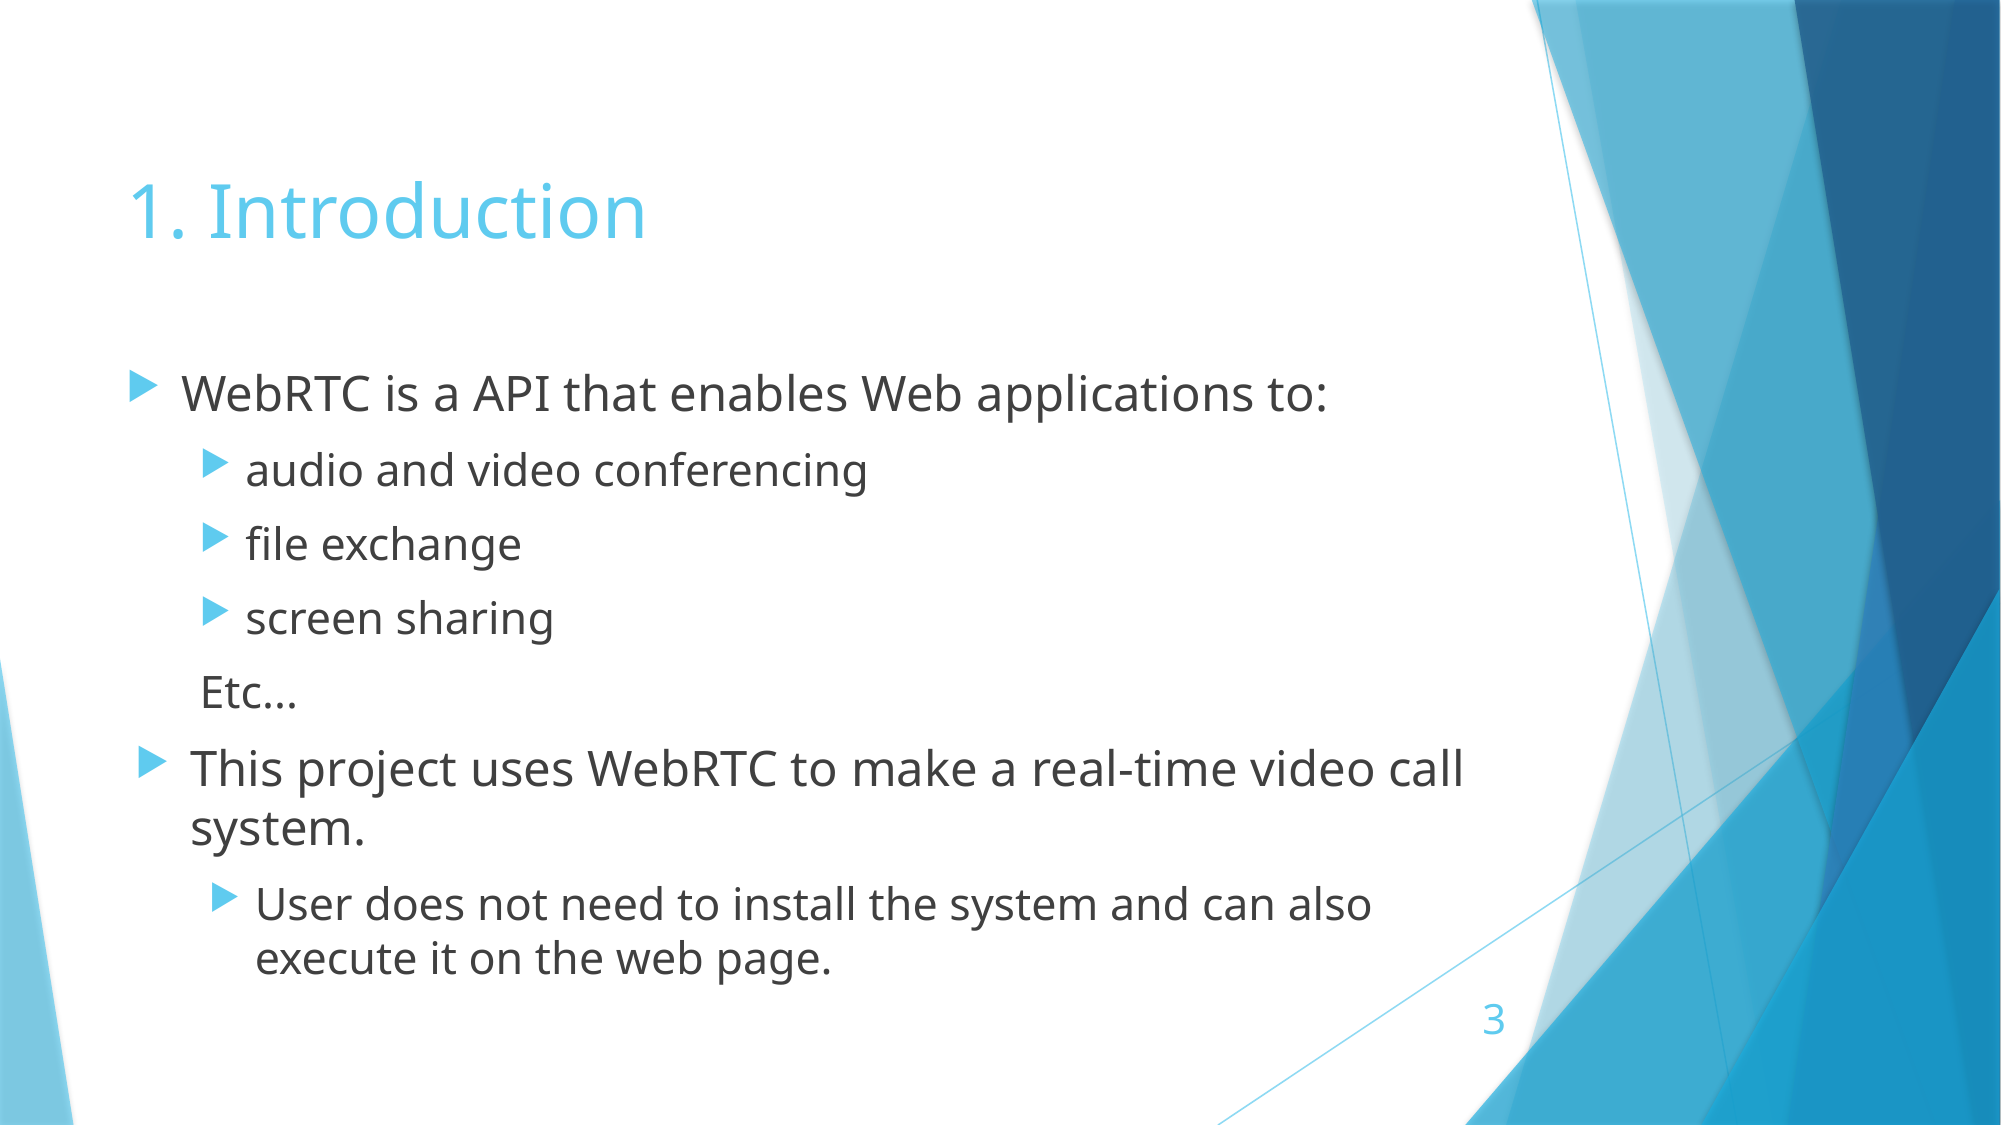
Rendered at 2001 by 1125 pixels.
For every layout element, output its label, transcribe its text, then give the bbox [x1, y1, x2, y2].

list WebRTC is a API that enables Web applications to: audio and video conferencing file exchange screen sharing Etc... This project uses WebRTC to make a real-time video call system. User does not need to install the system and can also execute it on the web page. [111, 354, 1522, 992]
slide_number 3 [1409, 991, 1522, 1051]
title 1. Introduction [111, 99, 1522, 317]
